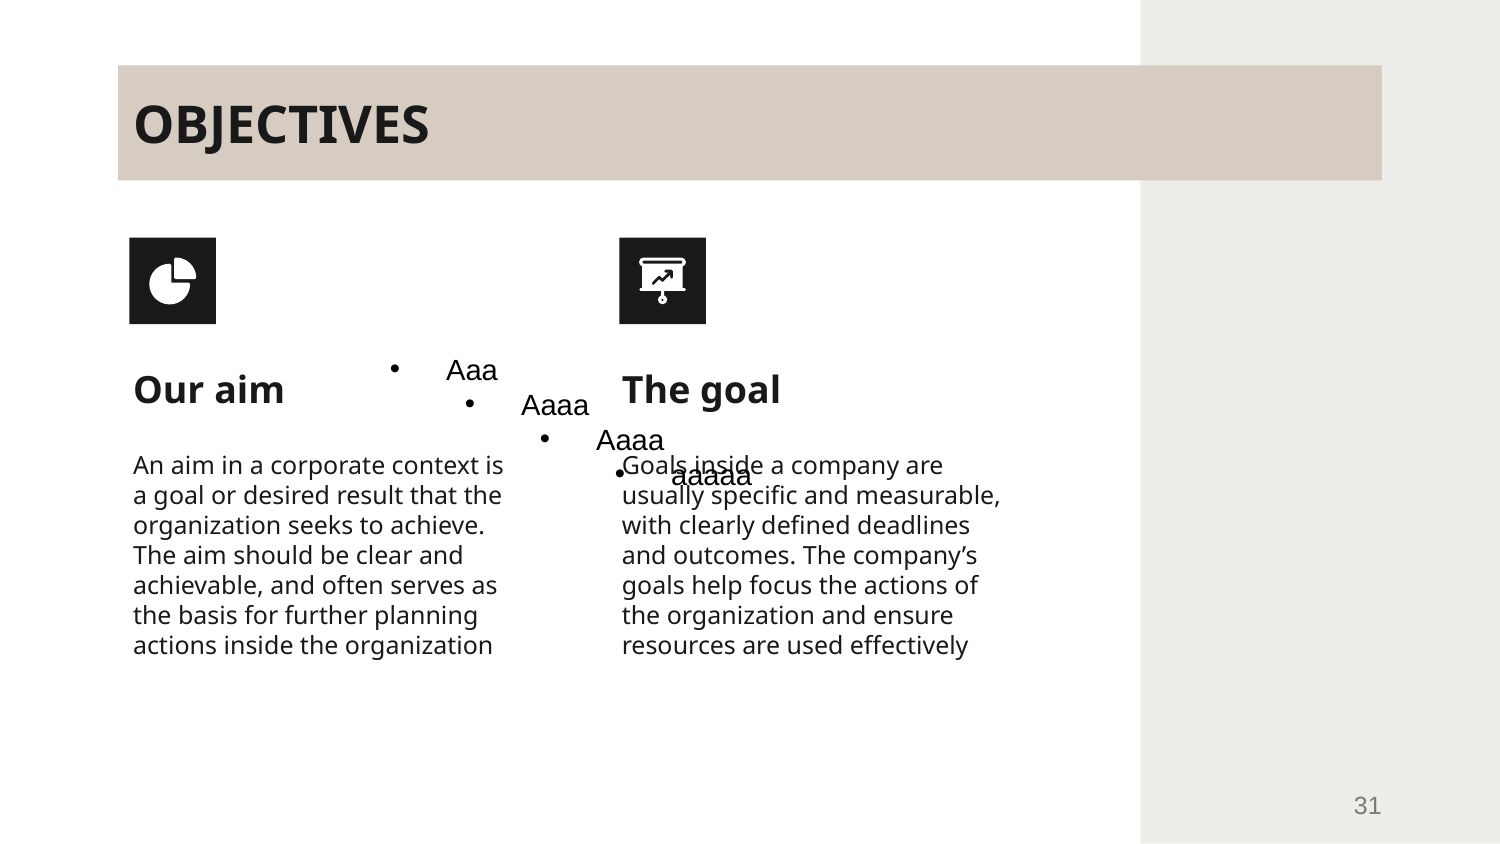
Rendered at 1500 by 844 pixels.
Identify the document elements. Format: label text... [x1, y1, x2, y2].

text_box [619, 237, 706, 325]
subtitle Goals inside a company are usually specific and measurable, with clearly defined deadlines and outcomes. The company’s goals help focus the actions of the organization and ensure resources are used effectively [606, 499, 1018, 681]
text_box Aaa Aaaa Aaaa aaaaa [374, 343, 1125, 499]
title OBJECTIVES [118, 65, 1382, 181]
subtitle An aim in a corporate context is a goal or desired result that the organization seeks to achieve. The aim should be clear and achievable, and often serves as the basis for further planning actions inside the organization [118, 434, 530, 681]
slide_number 31 [1059, 782, 1397, 828]
text_box [639, 257, 687, 305]
subtitle Our aim [118, 346, 374, 426]
text_box [129, 237, 216, 325]
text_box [148, 257, 197, 305]
